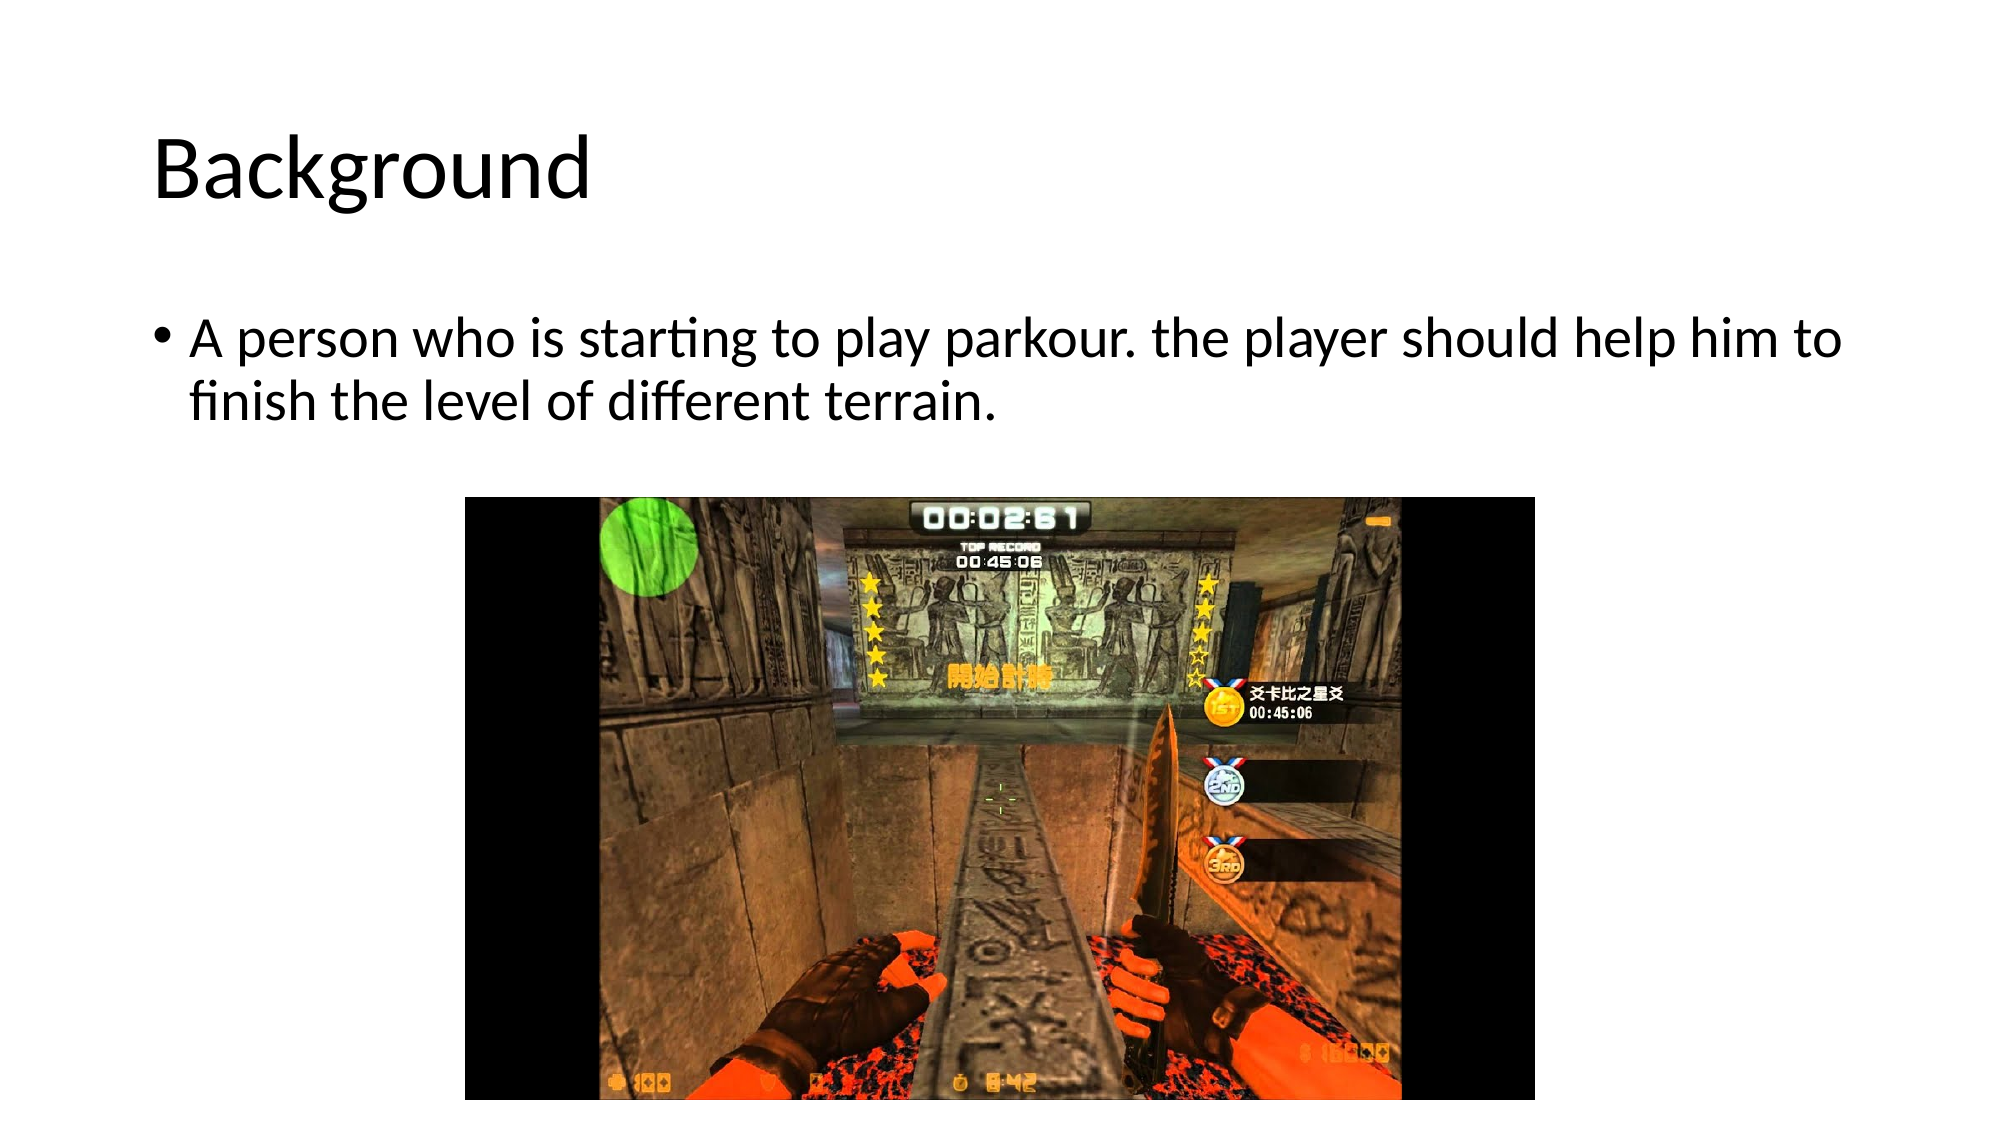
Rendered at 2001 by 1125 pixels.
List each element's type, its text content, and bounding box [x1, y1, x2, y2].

title Background [137, 59, 1863, 278]
list A person who is starting to play parkour. the player should help him to finish the level of different terrain. [137, 299, 1863, 1014]
picture [464, 497, 1536, 1100]
